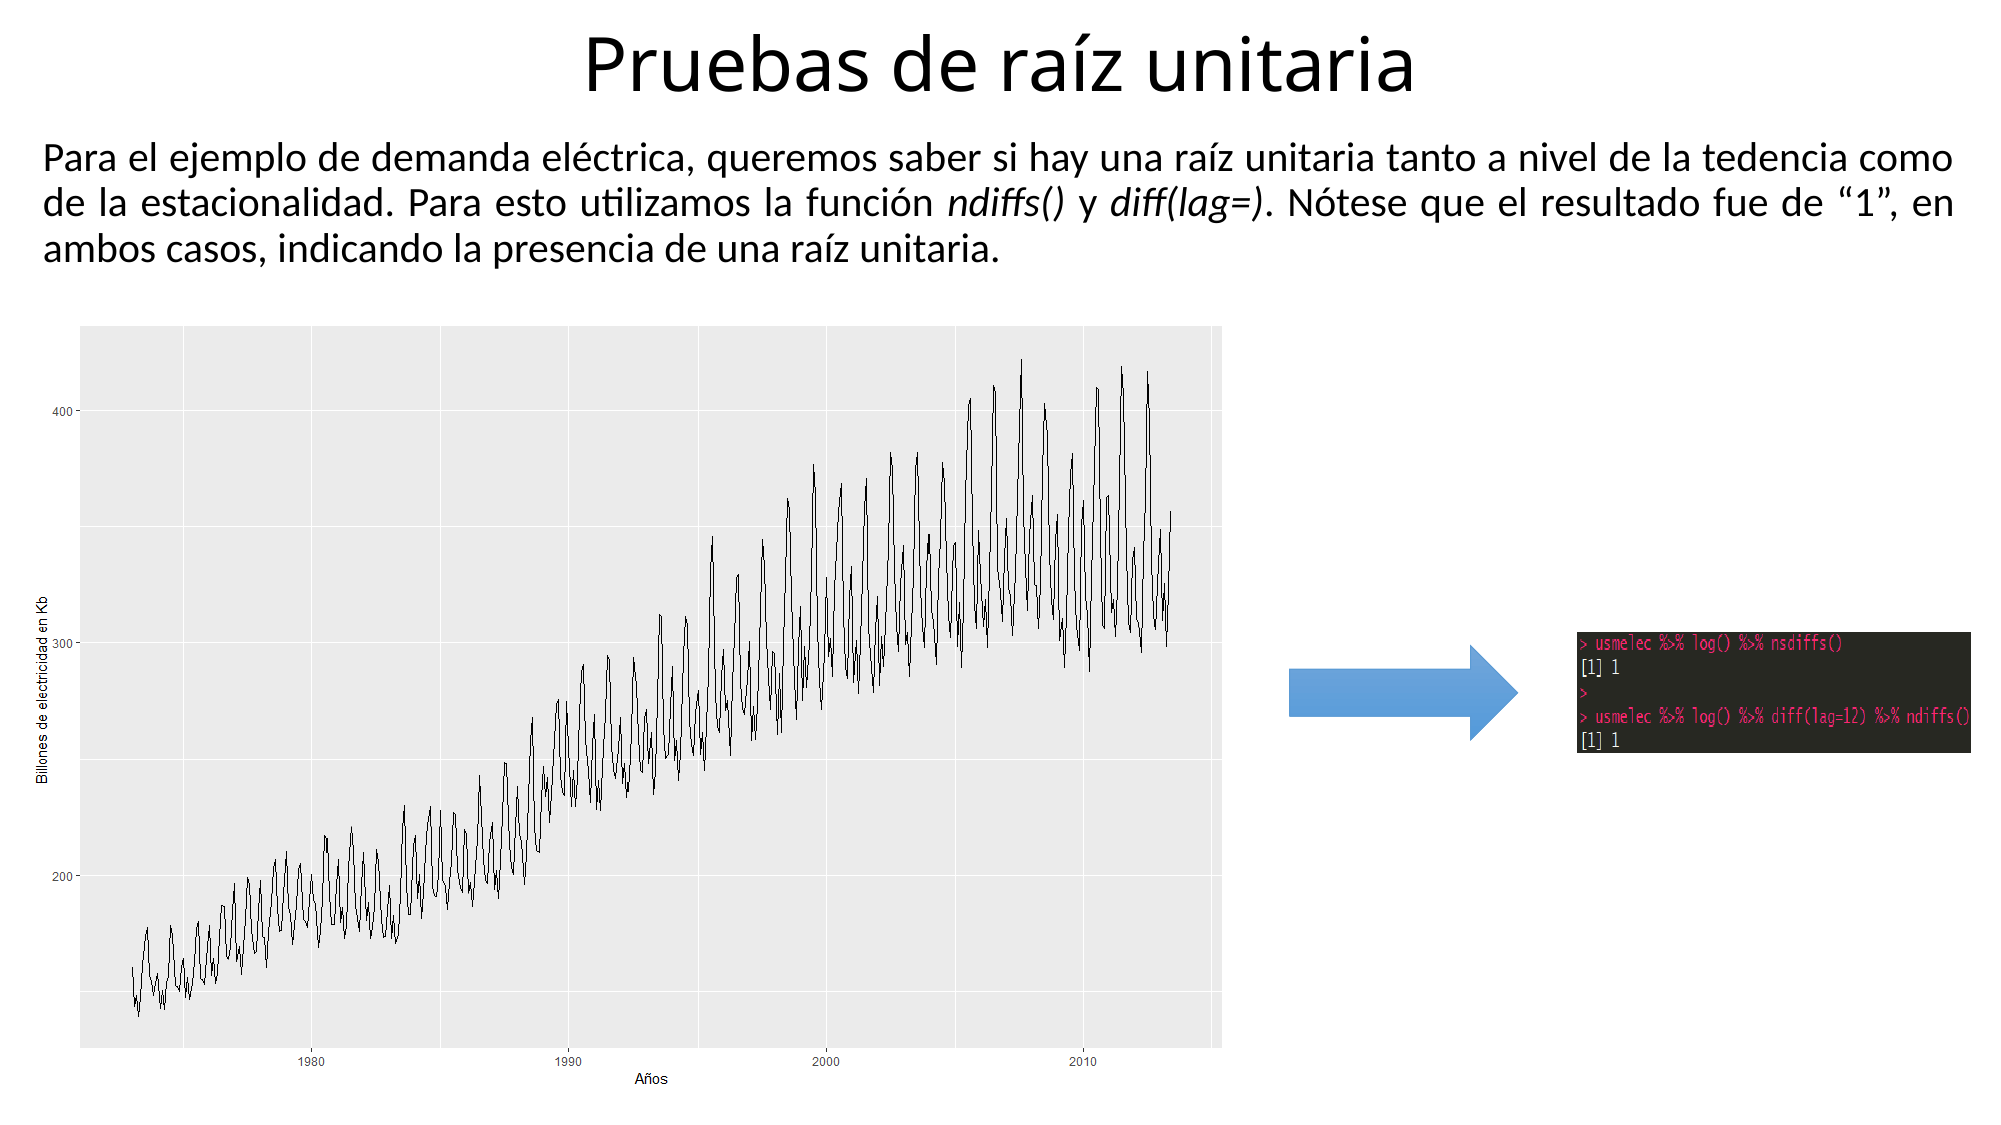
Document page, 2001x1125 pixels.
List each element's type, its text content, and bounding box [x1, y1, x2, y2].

picture [27, 322, 1231, 1093]
text_box [1289, 644, 1519, 741]
text_box Pruebas de raíz unitaria [0, 5, 2000, 129]
list Para el ejemplo de demanda eléctrica, queremos saber si hay una raíz unitaria tanto a nivel de la tedencia como de la estacionalidad. Para esto utilizamos la función ndiffs() y diff(lag=). Nótese que el resultado fue de “1”, en ambos casos, indicando la presencia de una raíz unitaria. [27, 128, 1971, 843]
picture [1576, 632, 1971, 753]
